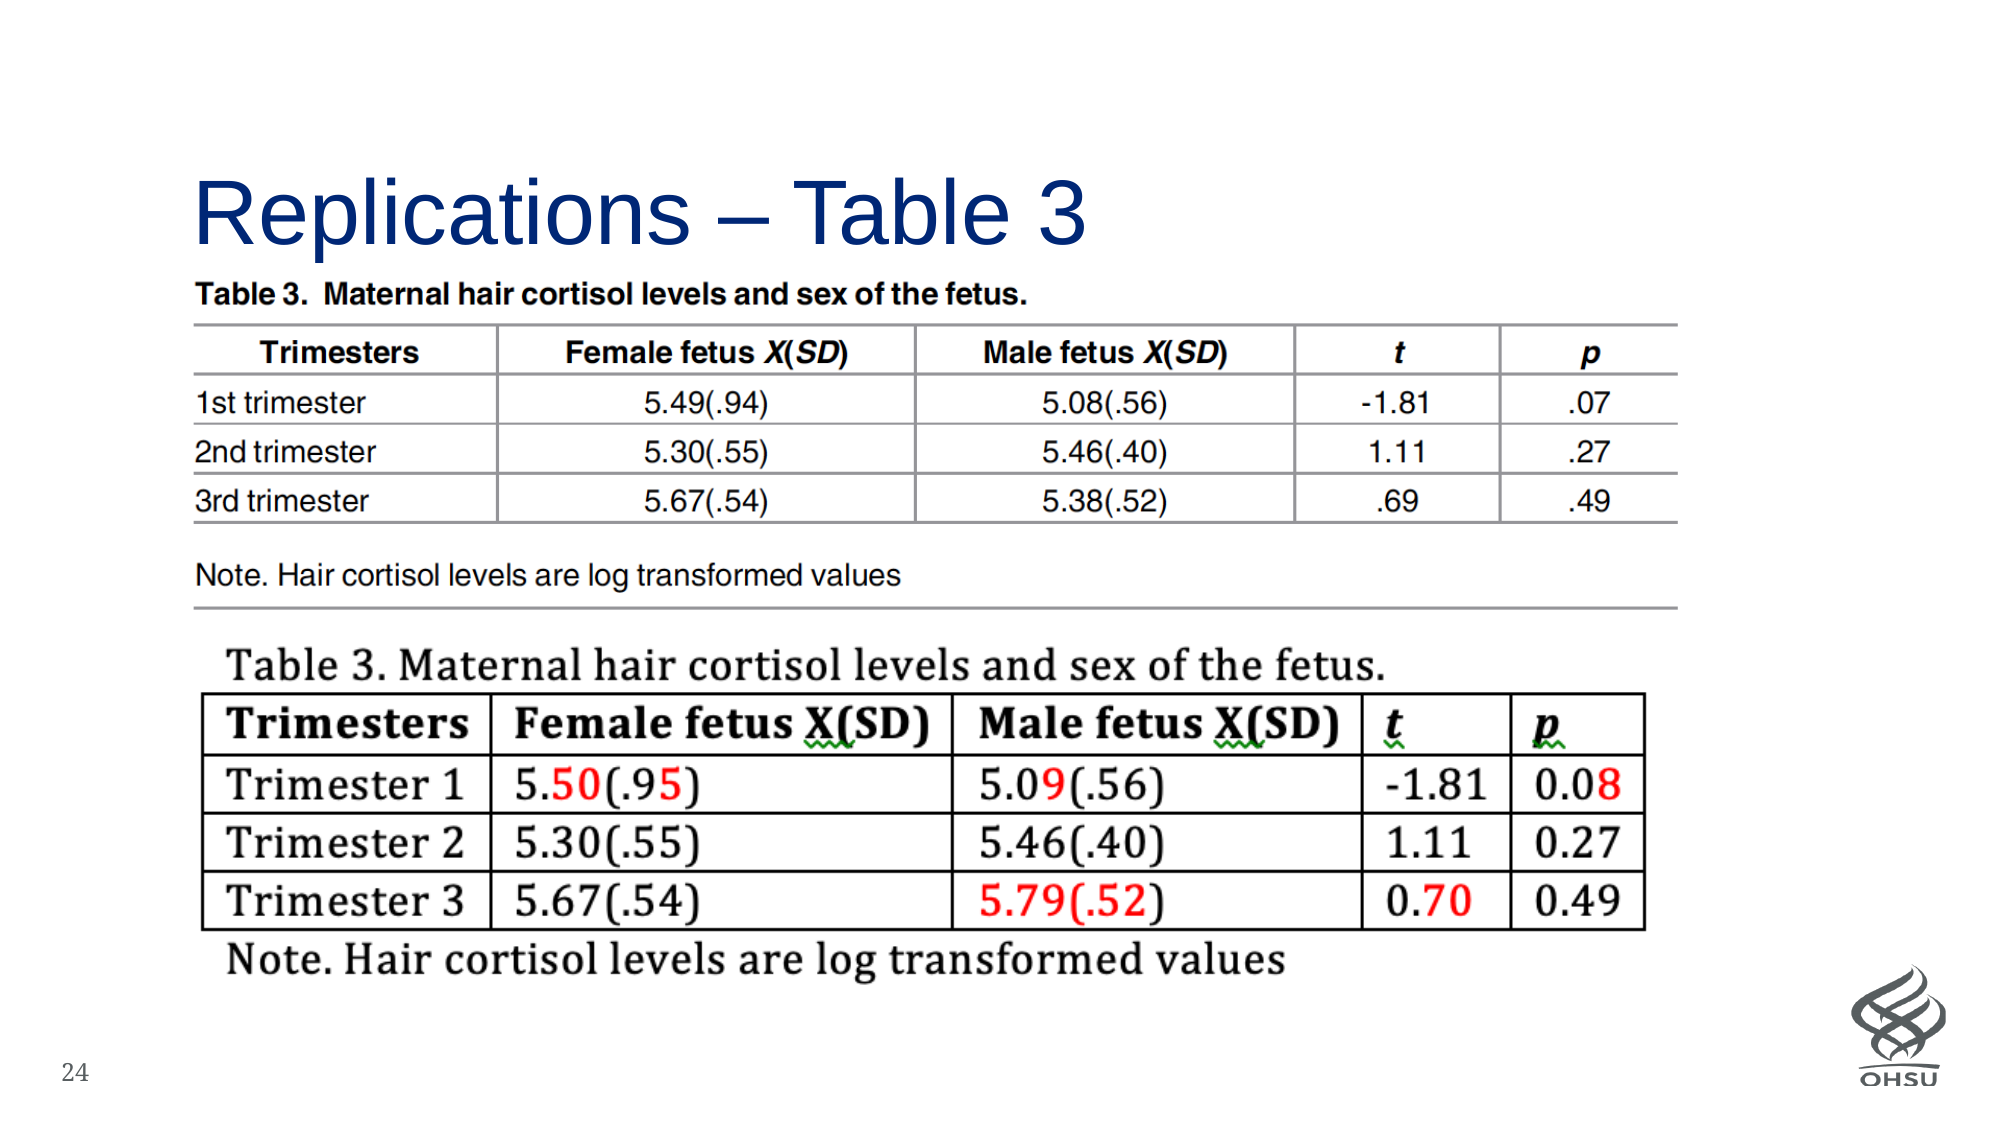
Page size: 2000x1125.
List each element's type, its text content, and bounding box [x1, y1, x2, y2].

picture [177, 268, 1707, 1014]
title Replications – Table 3 [177, 113, 1825, 302]
